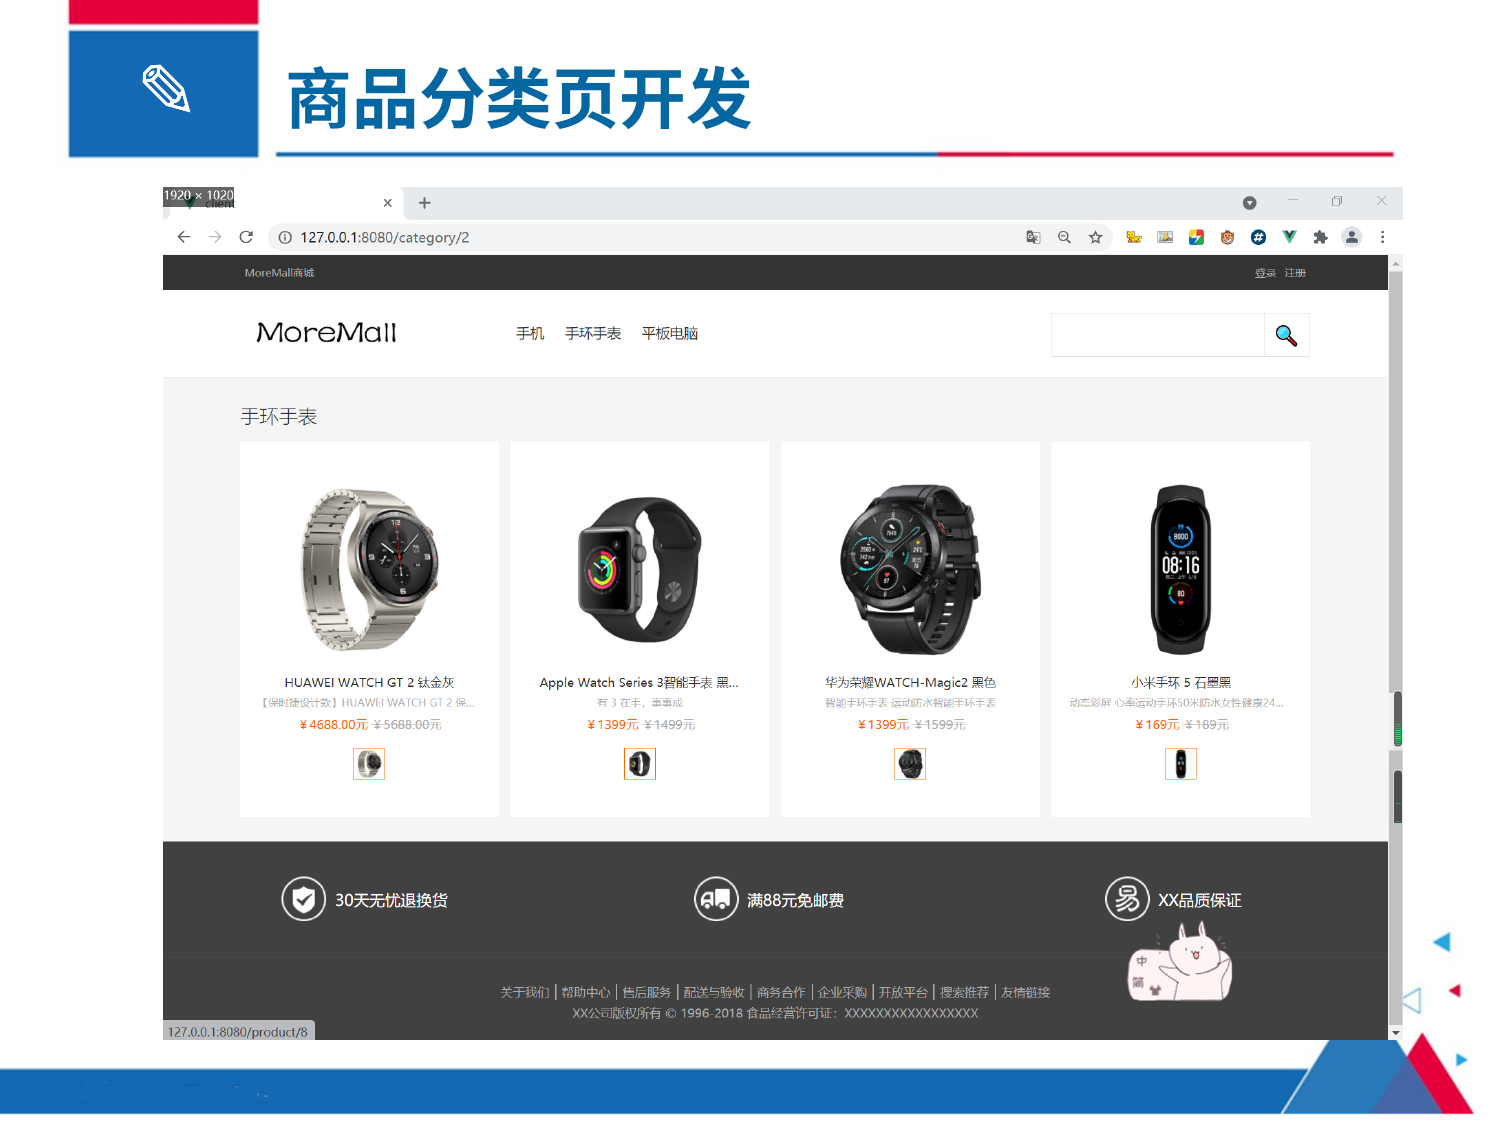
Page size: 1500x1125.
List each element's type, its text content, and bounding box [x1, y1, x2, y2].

picture [0, 0, 1500, 1125]
text_box 商品分类页开发 [271, 34, 1498, 160]
